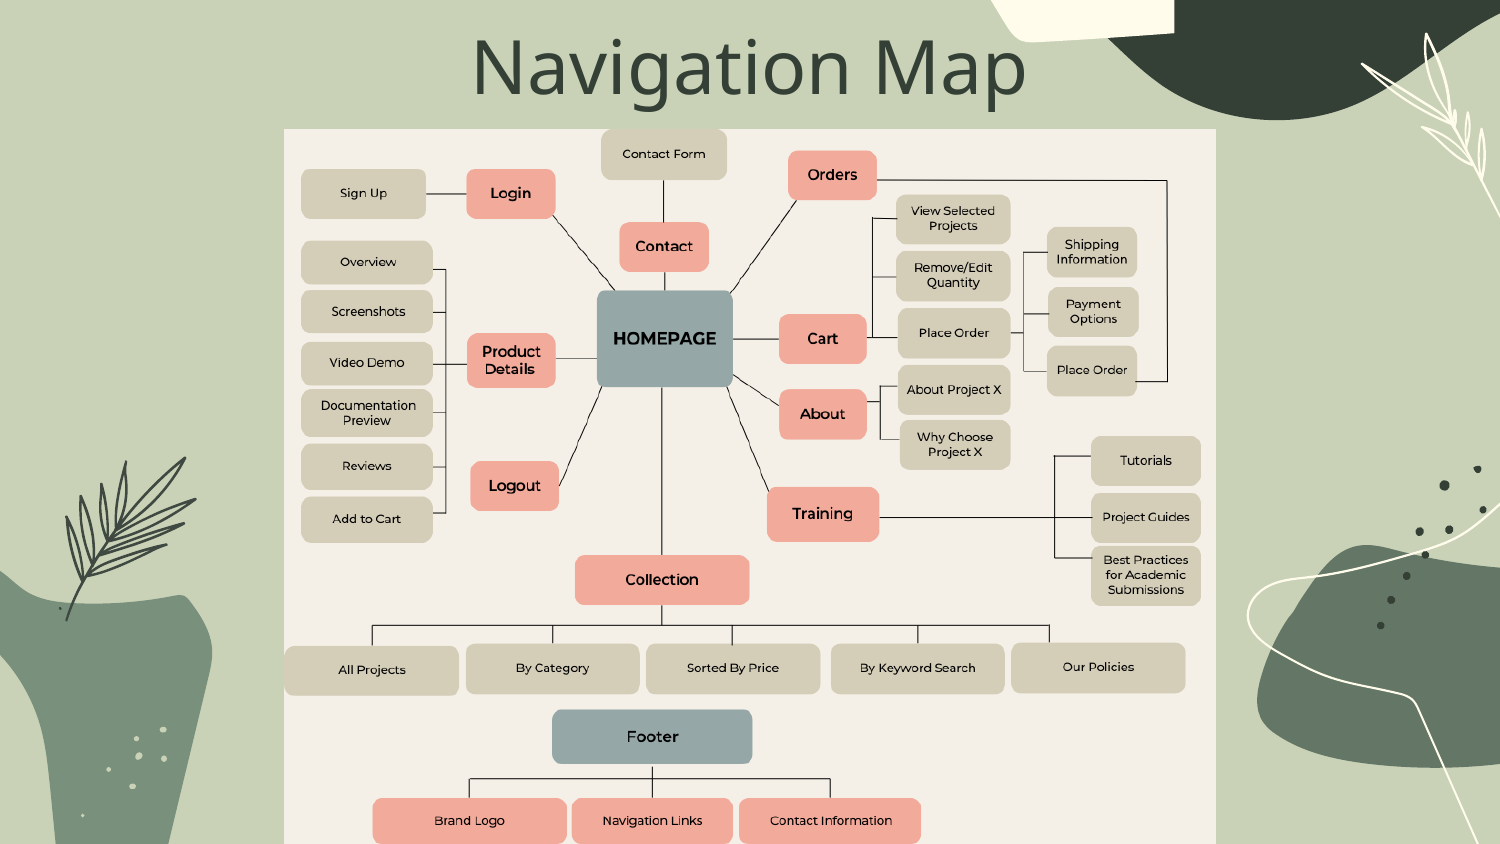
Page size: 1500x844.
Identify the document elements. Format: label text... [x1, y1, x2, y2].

title Navigation Map [116, 4, 1383, 99]
picture [284, 128, 1216, 844]
